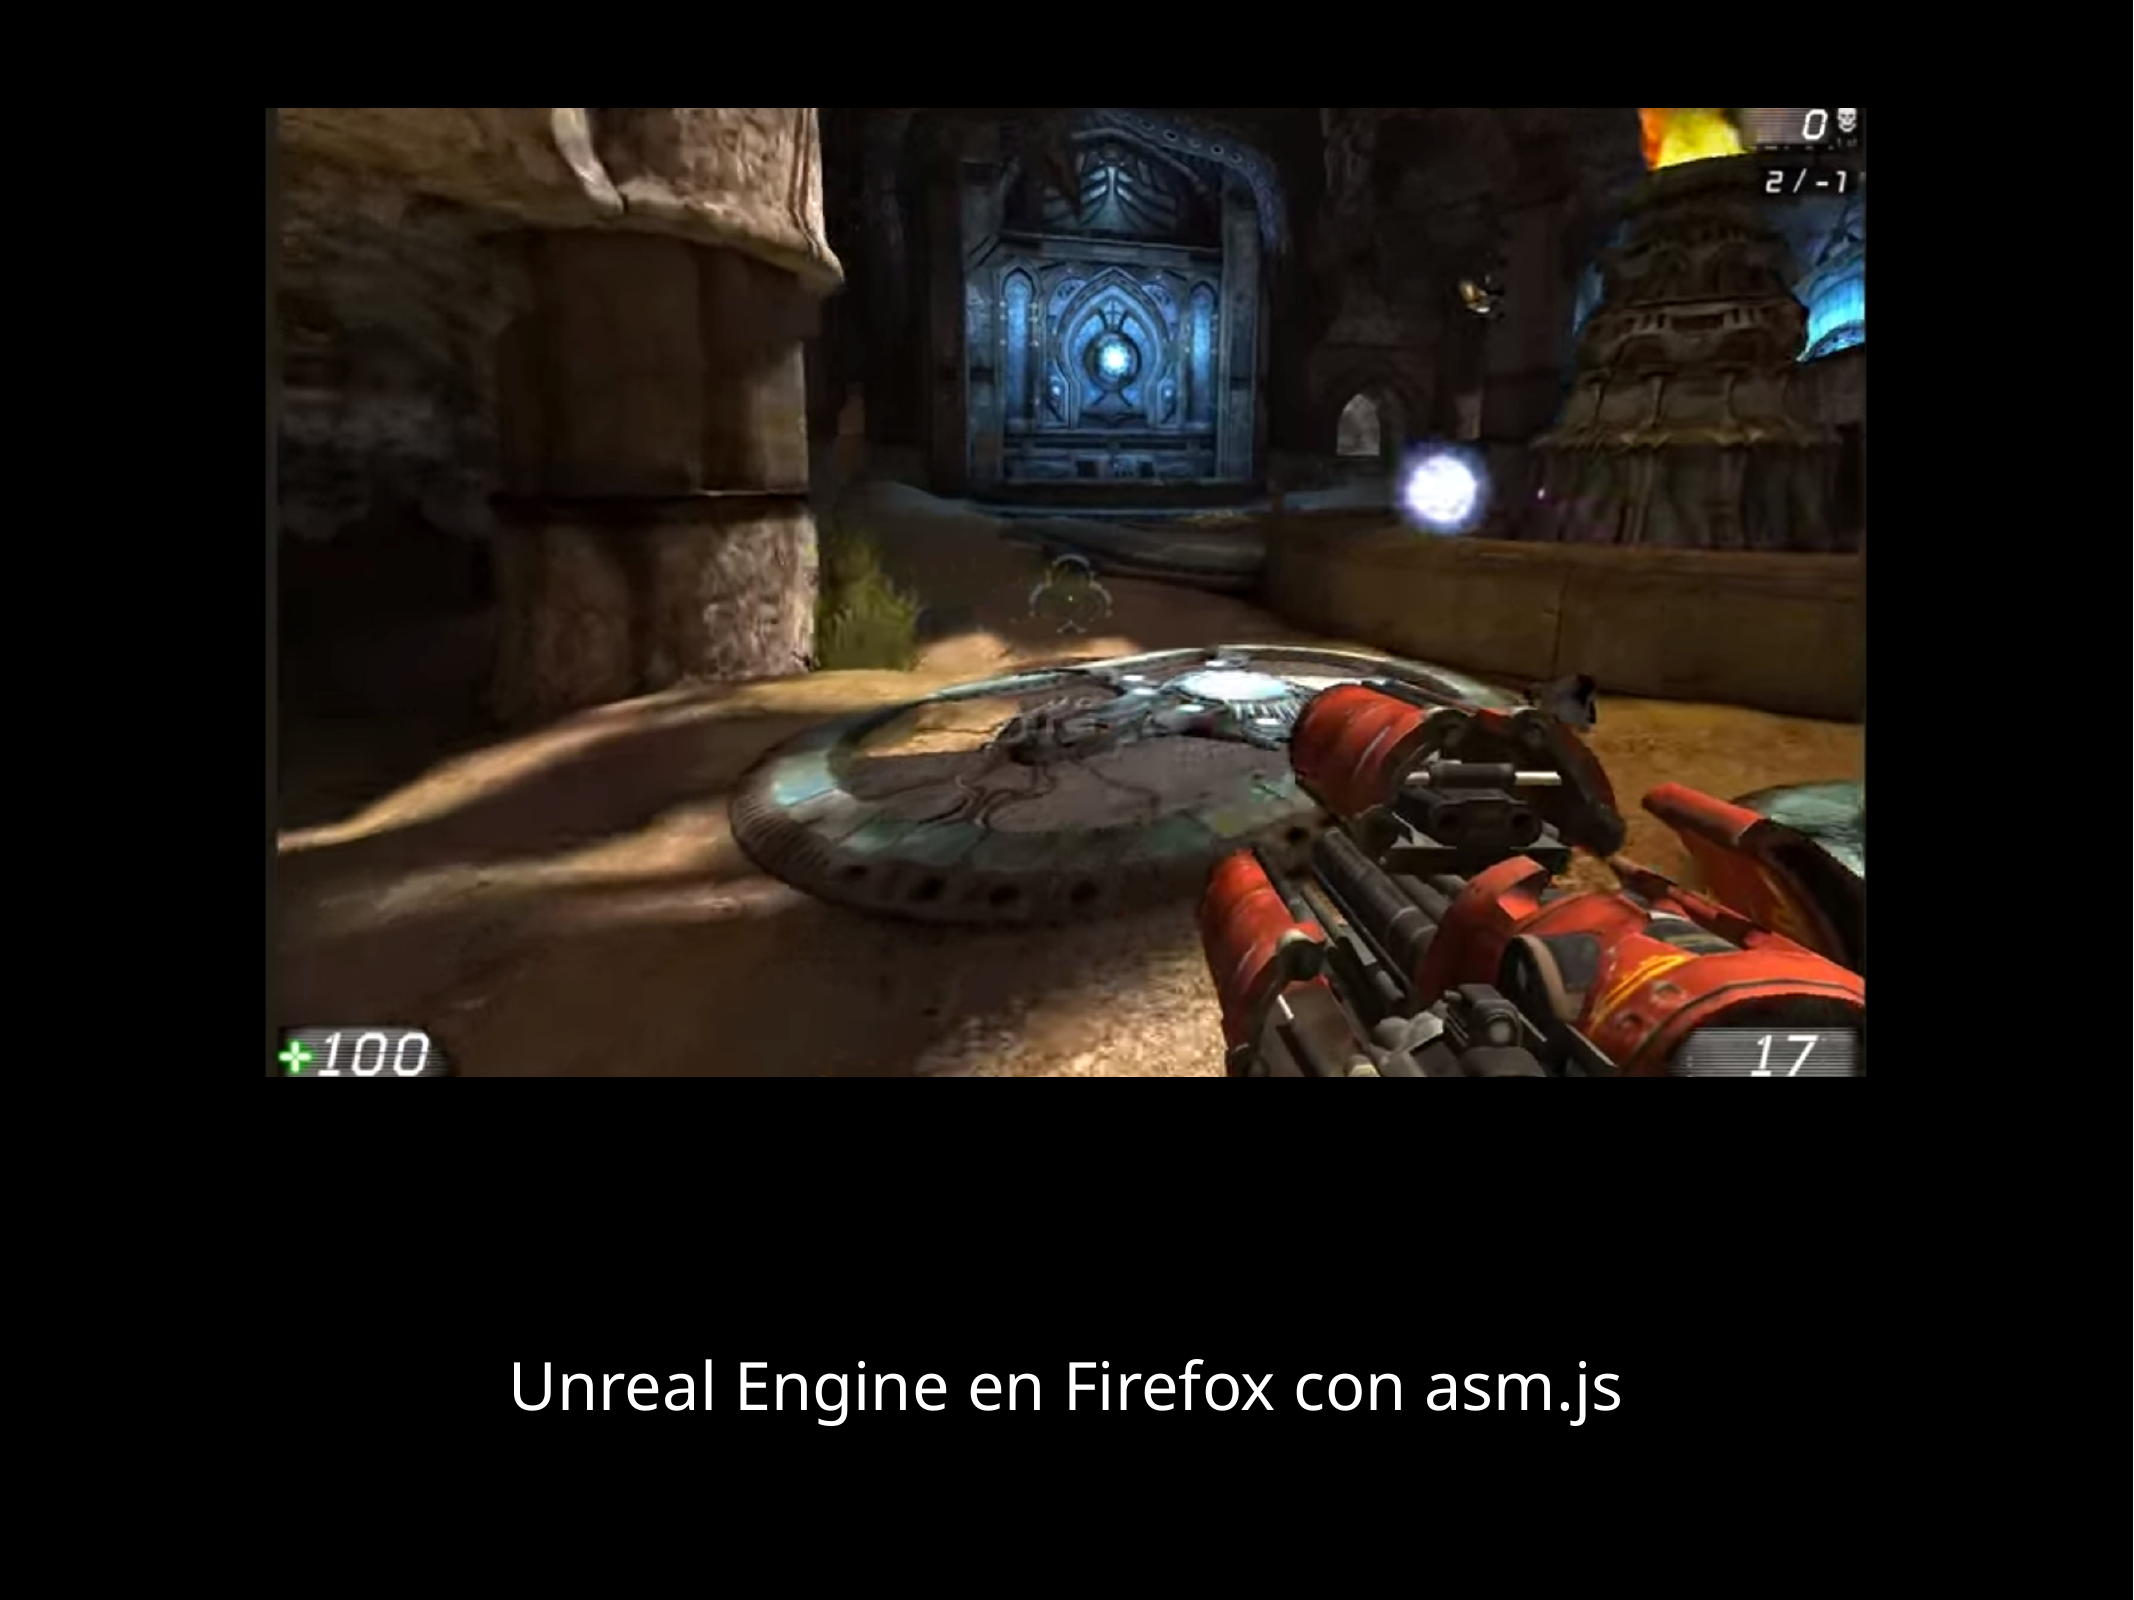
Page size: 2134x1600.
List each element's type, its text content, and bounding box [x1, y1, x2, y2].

list Unreal Engine en Firefox con asm.js [207, 1343, 1926, 1530]
picture [265, 107, 1867, 1078]
